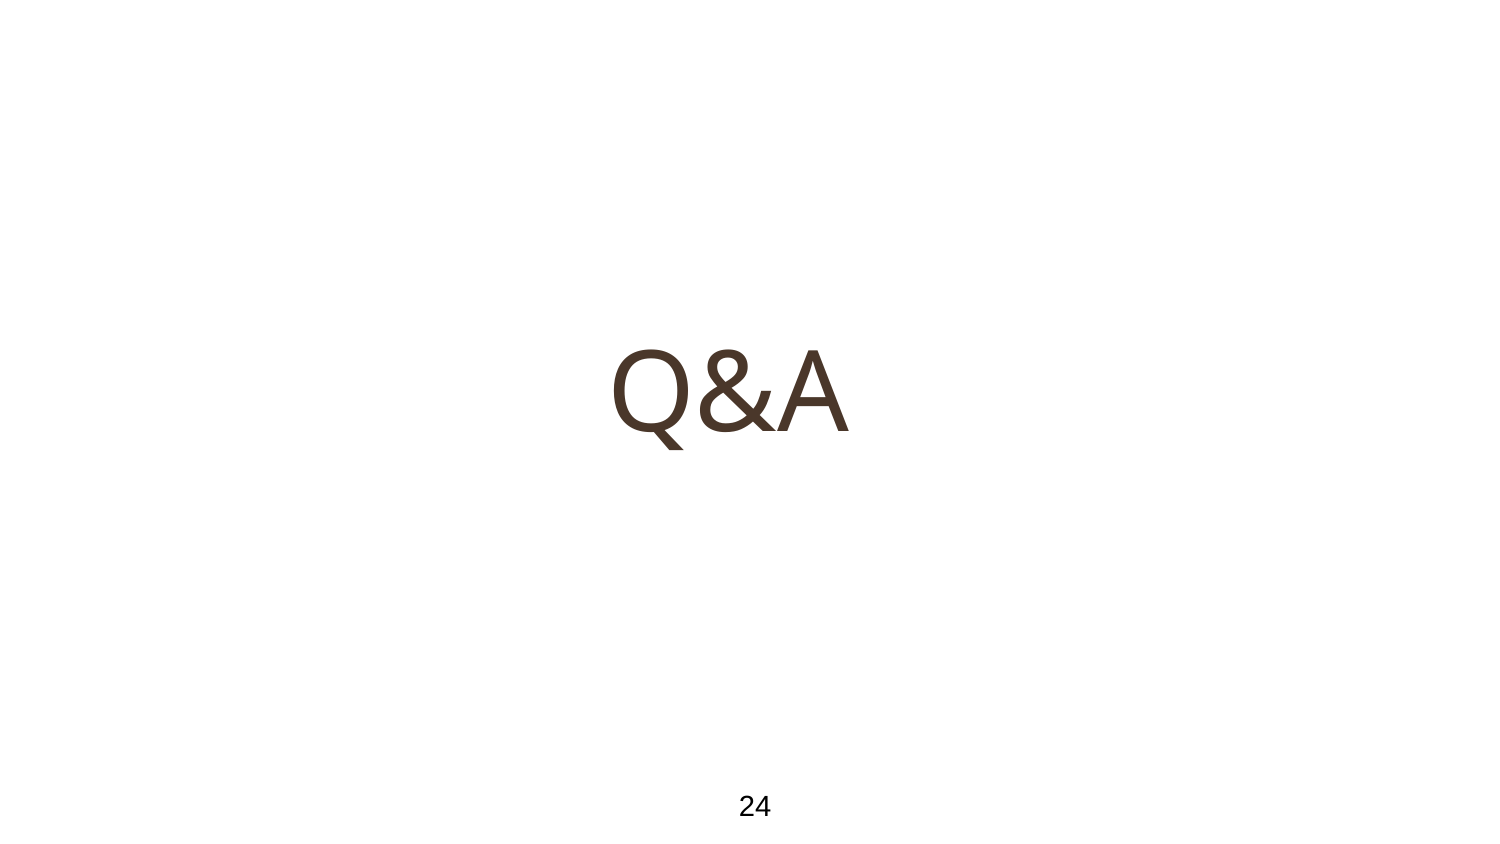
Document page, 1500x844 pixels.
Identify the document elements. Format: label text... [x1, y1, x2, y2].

title Q&A [95, 304, 1362, 407]
text_box 24 [723, 779, 791, 830]
